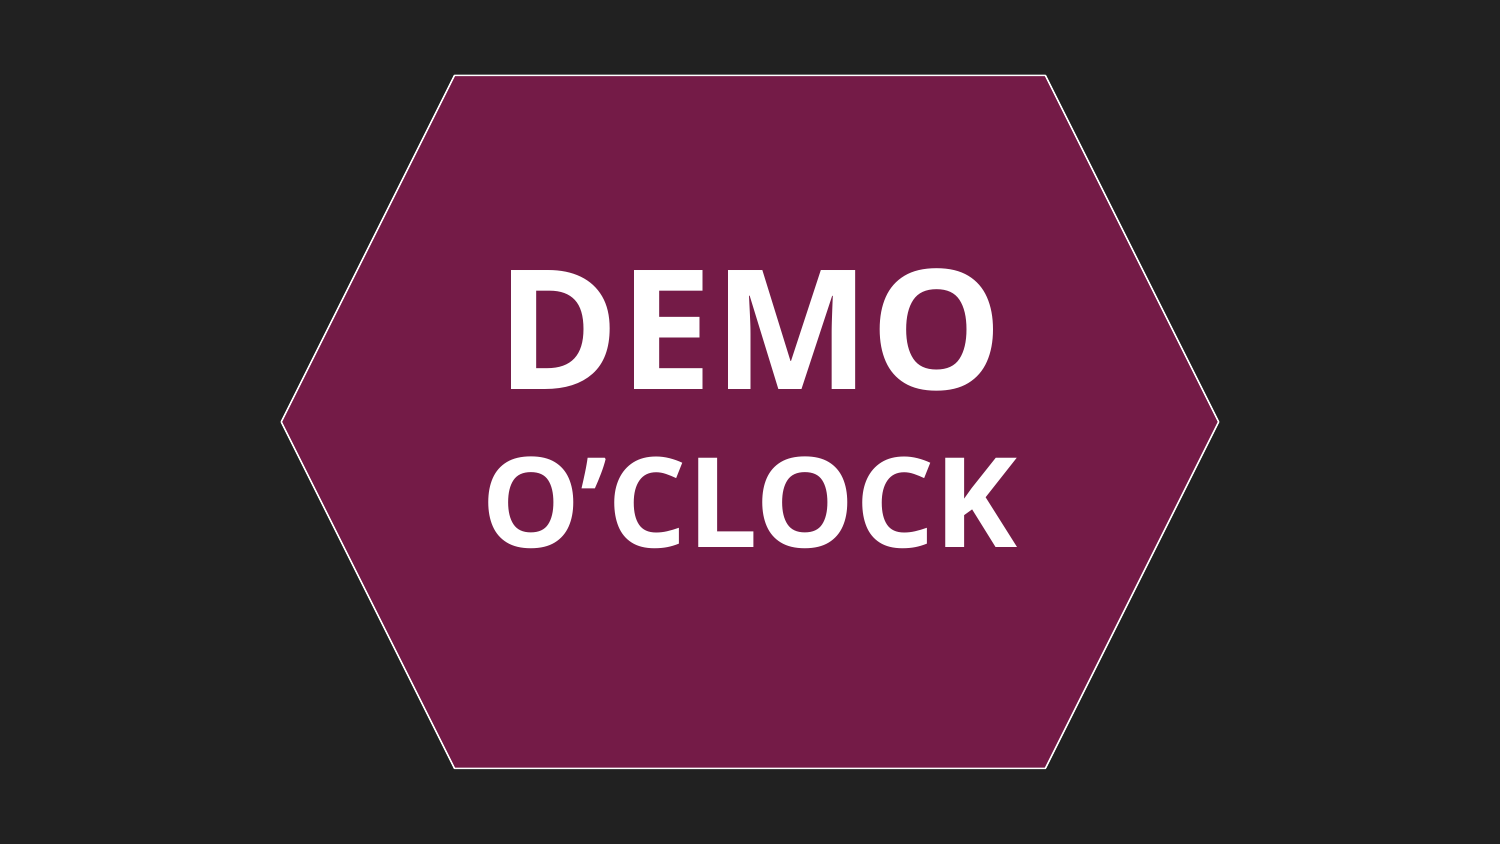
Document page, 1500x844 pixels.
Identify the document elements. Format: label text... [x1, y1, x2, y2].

text_box [281, 75, 1219, 769]
text_box DEMO O’CLOCK [457, 207, 1043, 636]
